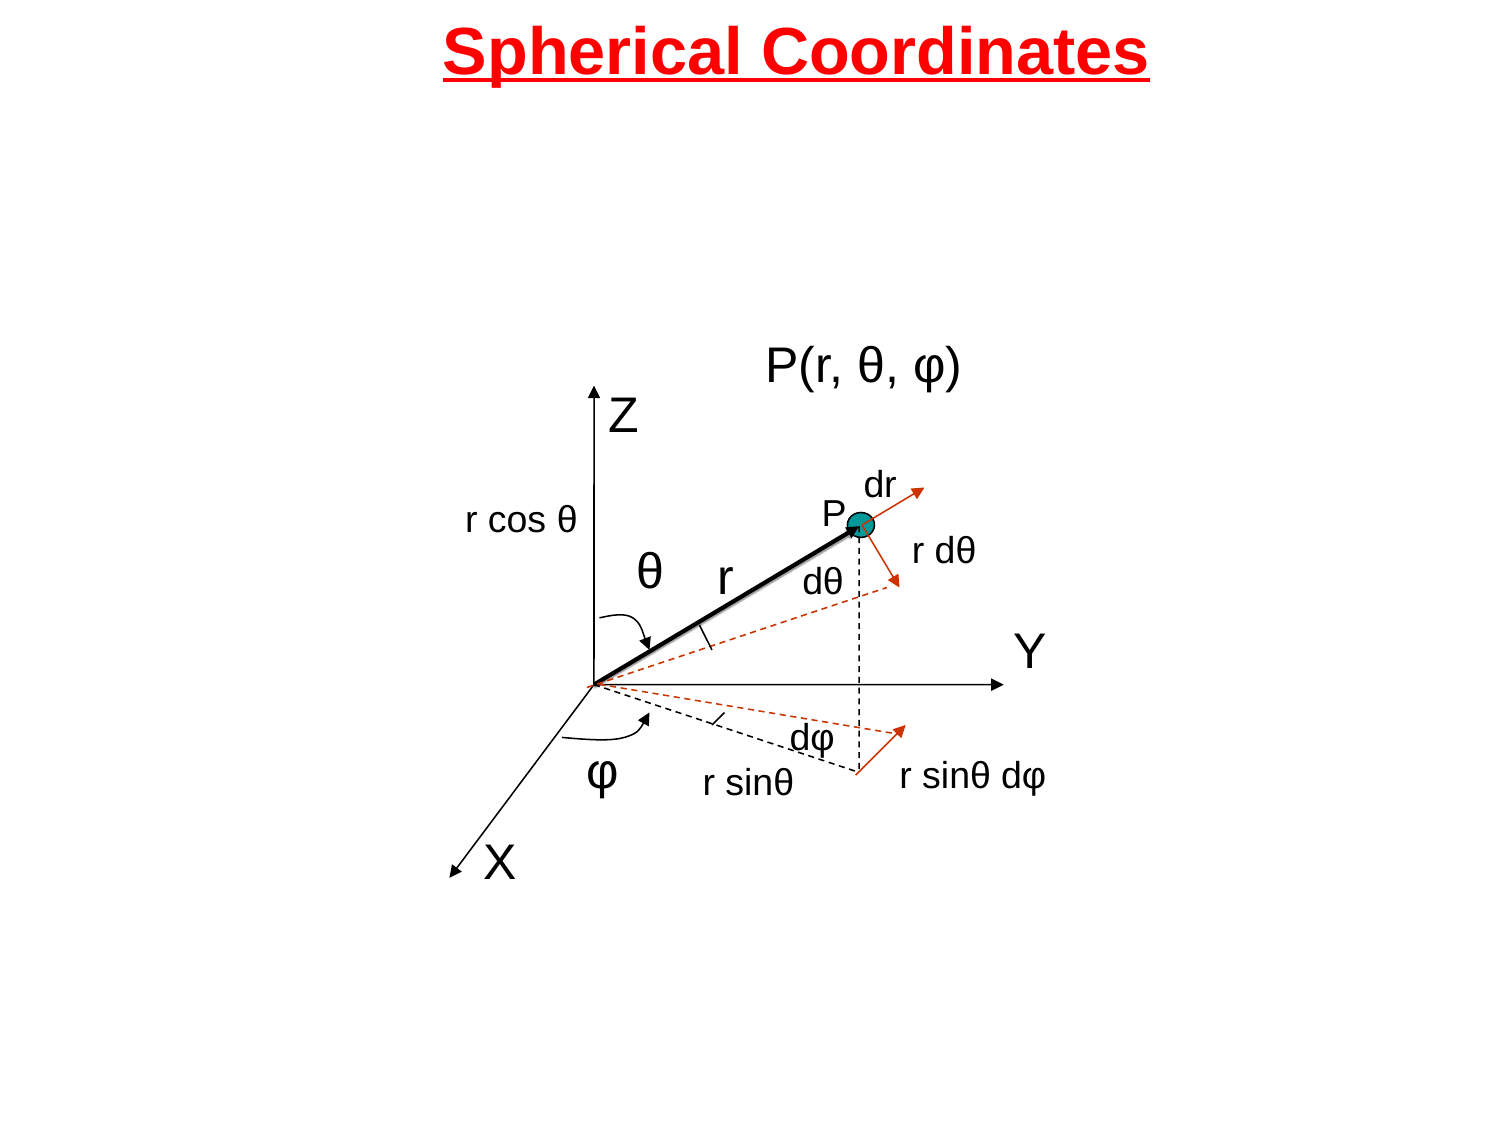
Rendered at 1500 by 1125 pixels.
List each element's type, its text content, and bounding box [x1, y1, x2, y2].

text_box [587, 385, 595, 487]
text_box r sinθ [687, 749, 820, 810]
text_box [862, 524, 900, 588]
text_box dφ [774, 705, 850, 766]
text_box Spherical Coordinates [427, 0, 1166, 95]
text_box [887, 724, 906, 743]
text_box Z [594, 374, 655, 450]
text_box [561, 734, 571, 739]
text_box [599, 614, 651, 651]
text_box [912, 487, 925, 500]
text_box dθ [787, 549, 859, 610]
text_box [860, 678, 1002, 691]
text_box r dθ [896, 518, 992, 579]
text_box P [806, 480, 862, 541]
text_box r cos θ [450, 487, 604, 548]
text_box [863, 519, 875, 535]
text_box [862, 527, 868, 538]
text_box r sinθ dφ [884, 743, 1062, 804]
text_box r [702, 537, 750, 613]
text_box [584, 712, 650, 734]
text_box [862, 513, 873, 524]
text_box P(r, θ, φ) [750, 324, 978, 400]
text_box X [468, 821, 532, 897]
text_box φ [571, 731, 635, 807]
text_box θ [621, 531, 680, 607]
text_box Y [998, 610, 1063, 686]
text_box [449, 852, 468, 878]
text_box dr [848, 452, 912, 513]
